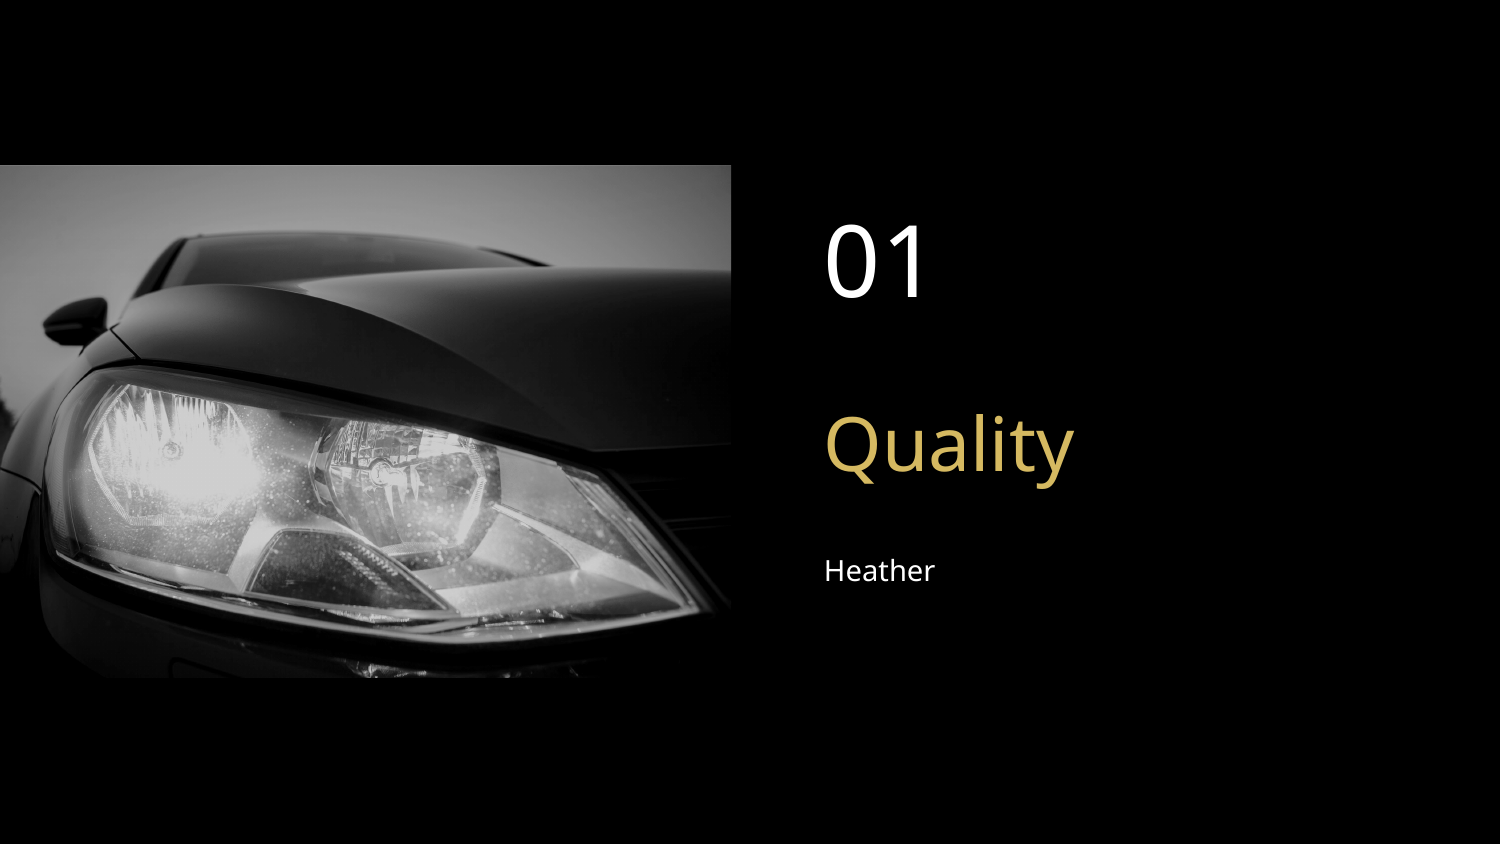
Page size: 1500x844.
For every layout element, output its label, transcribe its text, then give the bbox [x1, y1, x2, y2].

picture [0, 165, 732, 679]
title 01 [808, 176, 1358, 333]
subtitle Heather [808, 537, 1319, 668]
title Quality [808, 372, 1484, 511]
